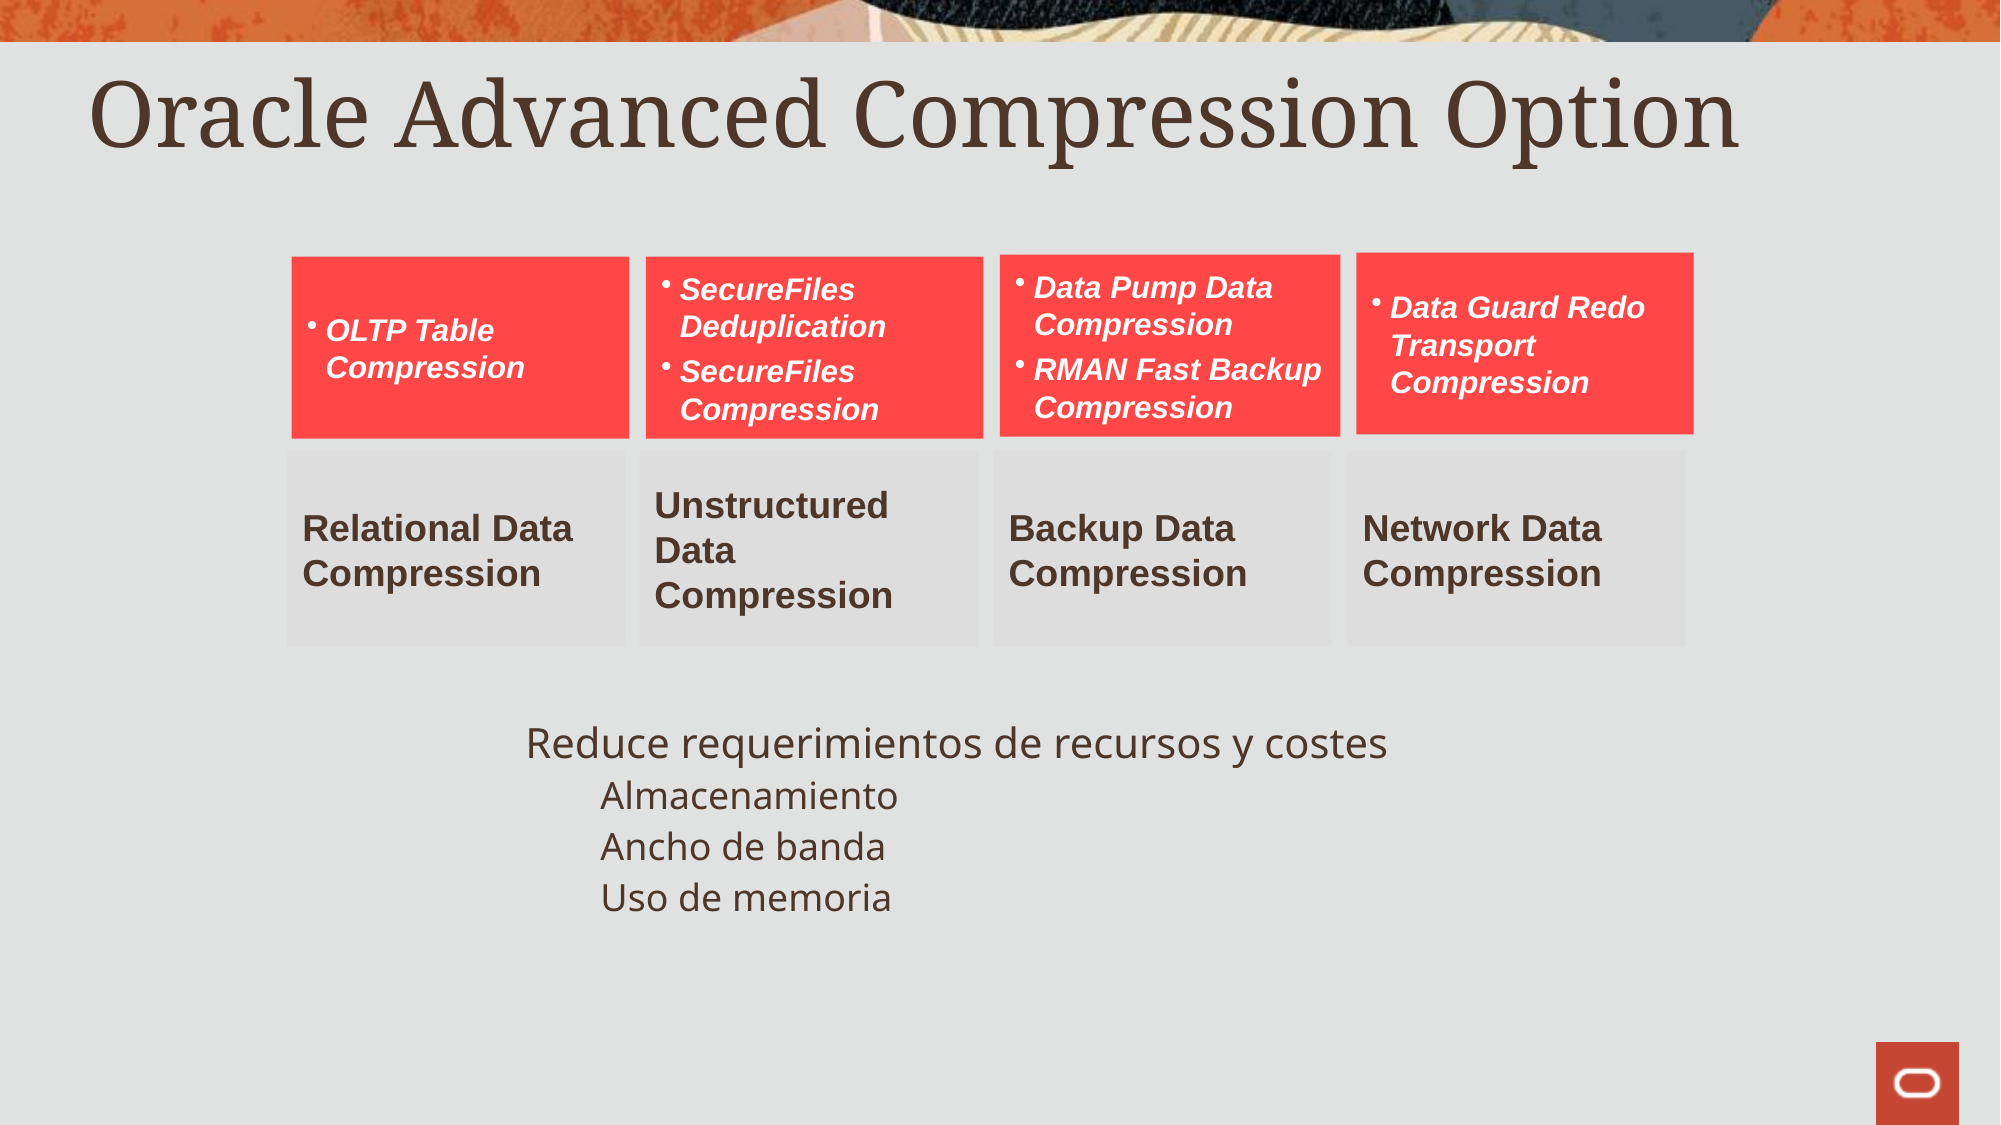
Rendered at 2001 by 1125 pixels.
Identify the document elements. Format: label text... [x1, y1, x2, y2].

text_box Data Guard Redo Transport Compression [1356, 252, 1694, 435]
text_box SecureFiles Deduplication SecureFiles Compression [645, 256, 984, 439]
picture [1876, 1042, 1959, 1125]
text_box Backup Data Compression [993, 451, 1332, 647]
picture [0, 0, 2000, 42]
list Reduce requerimientos de recursos y costes Almacenamiento Ancho de banda Uso de memoria [510, 714, 1441, 930]
text_box Network Data Compression [1347, 451, 1686, 647]
text_box OLTP Table Compression [291, 256, 630, 439]
text_box Unstructured Data Compression [639, 451, 979, 647]
text_box Data Pump Data Compression RMAN Fast Backup Compression [999, 254, 1341, 437]
text_box Relational Data Compression [287, 451, 626, 647]
title Oracle Advanced Compression Option [87, 66, 1913, 170]
